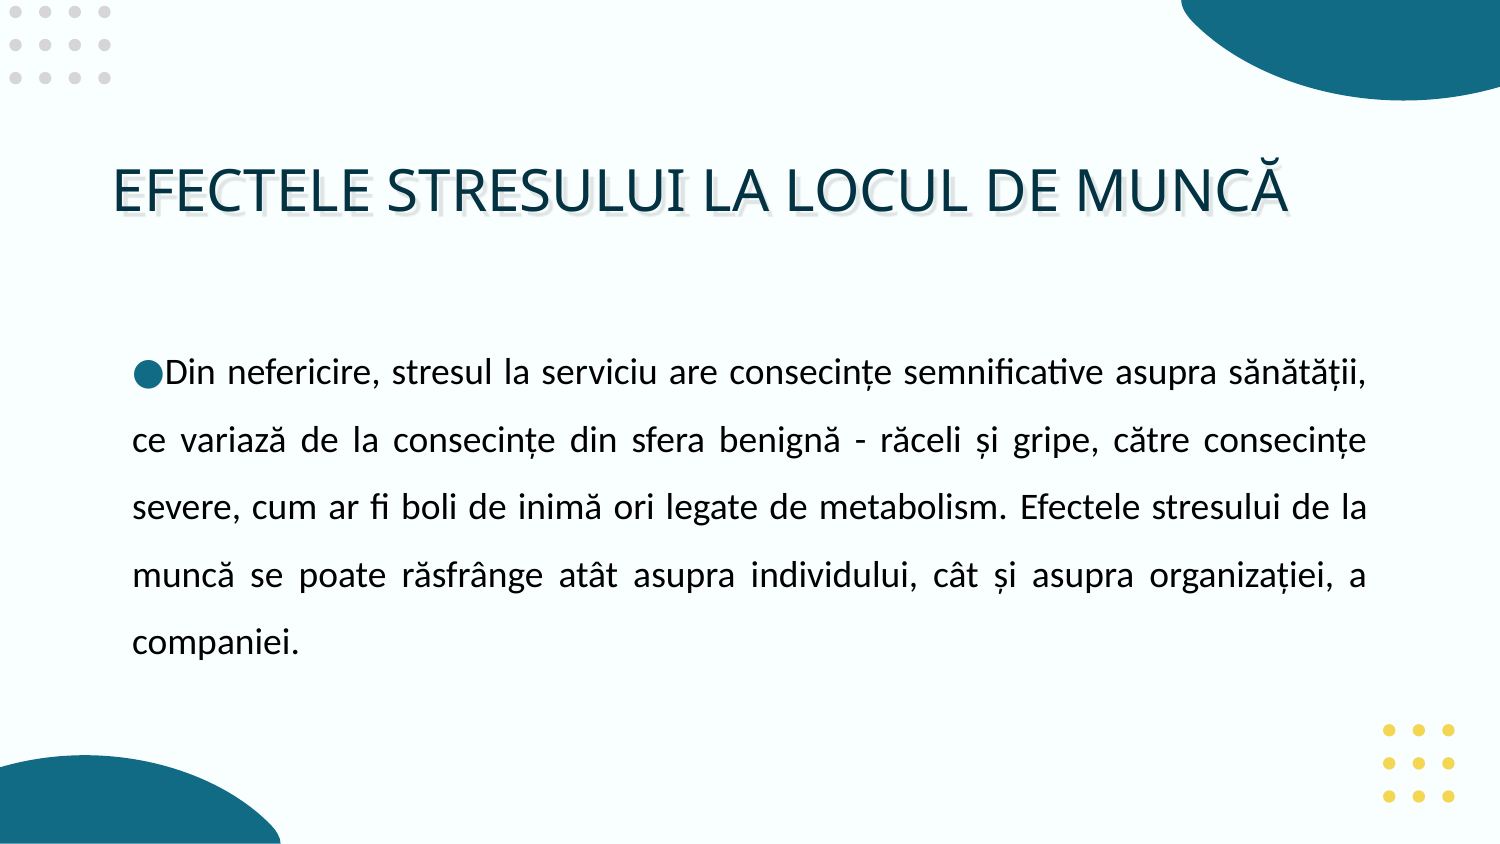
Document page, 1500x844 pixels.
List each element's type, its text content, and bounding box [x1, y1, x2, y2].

list Din nefericire, stresul la serviciu are consecințe semnificative asupra sănătății, ce variază de la consecințe din sfera benignă - răceli și gripe, către consecințe severe, cum ar fi boli de inimă ori legate de metabolism. Efectele stresului de la muncă se poate răsfrânge atât asupra individului, cât și asupra organizației, a companiei. [116, 309, 1383, 678]
title EFECTELE STRESULUI LA LOCUL DE MUNCĂ [96, 138, 1363, 233]
